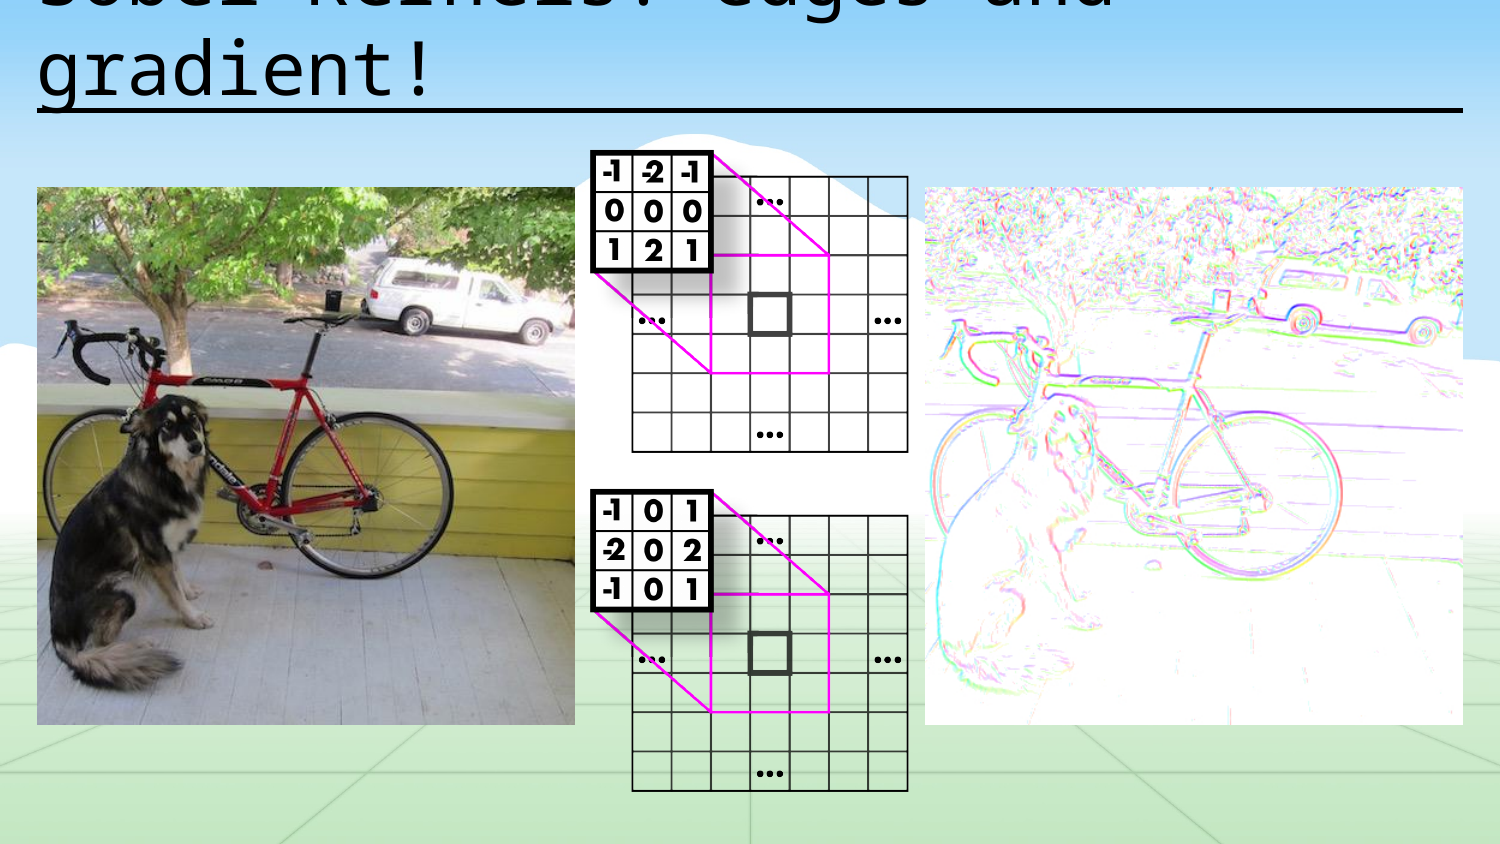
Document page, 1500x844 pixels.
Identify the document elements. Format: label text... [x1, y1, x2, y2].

picture [0, 0, 1500, 844]
title Sobel Kernels: edges and gradient! [20, 31, 1479, 126]
